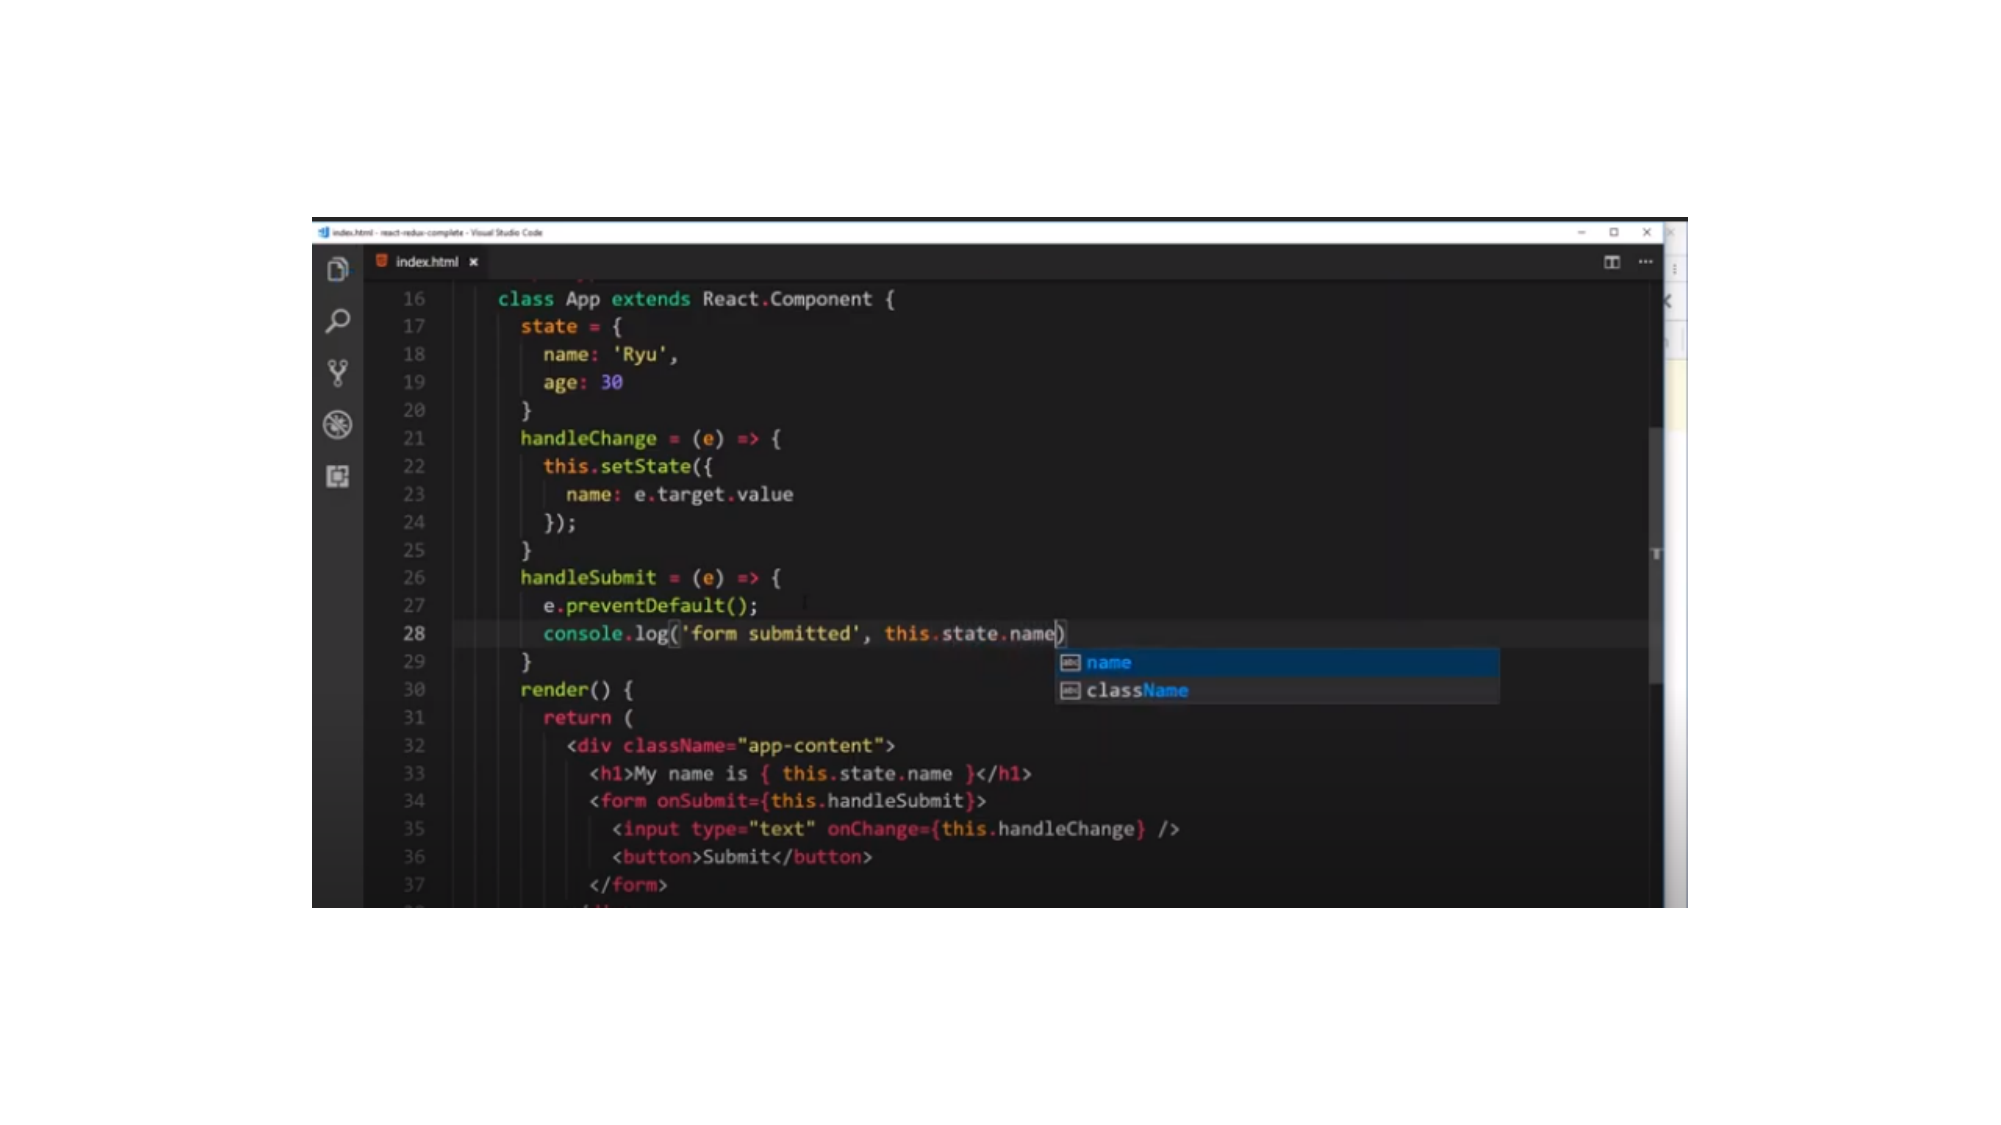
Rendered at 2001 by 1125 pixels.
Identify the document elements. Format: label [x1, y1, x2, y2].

picture [312, 216, 1688, 909]
